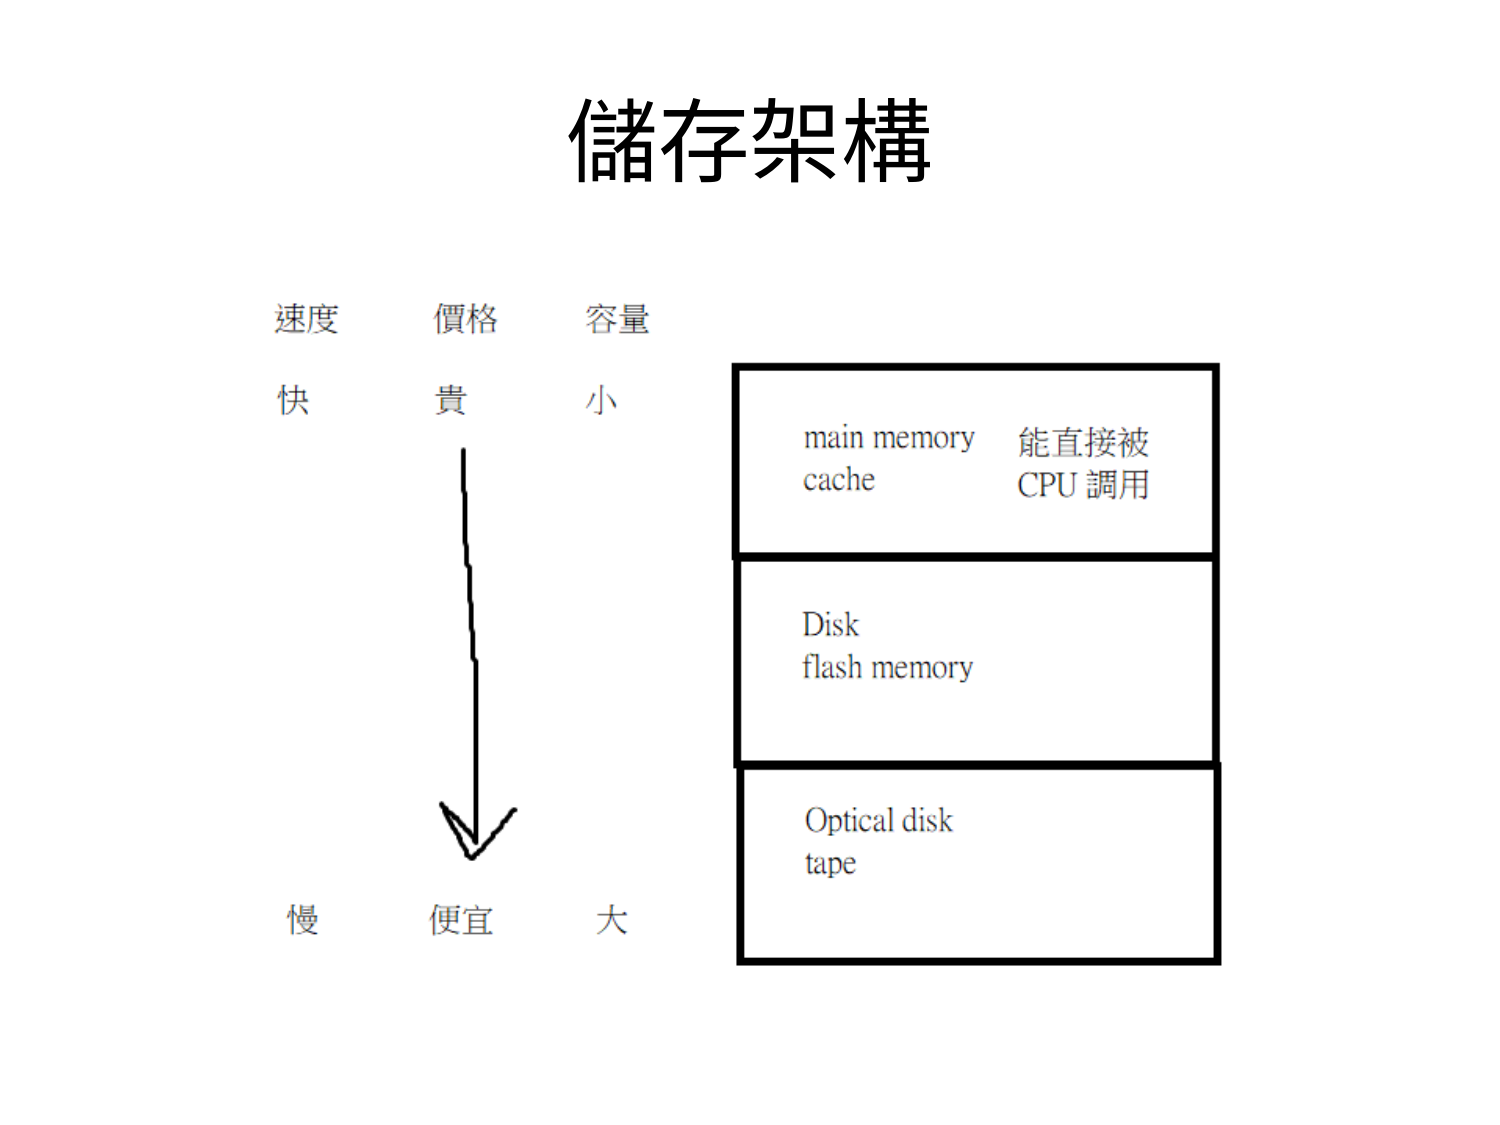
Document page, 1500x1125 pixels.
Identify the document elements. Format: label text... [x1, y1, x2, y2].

title 儲存架構 [75, 45, 1425, 233]
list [247, 274, 1253, 994]
